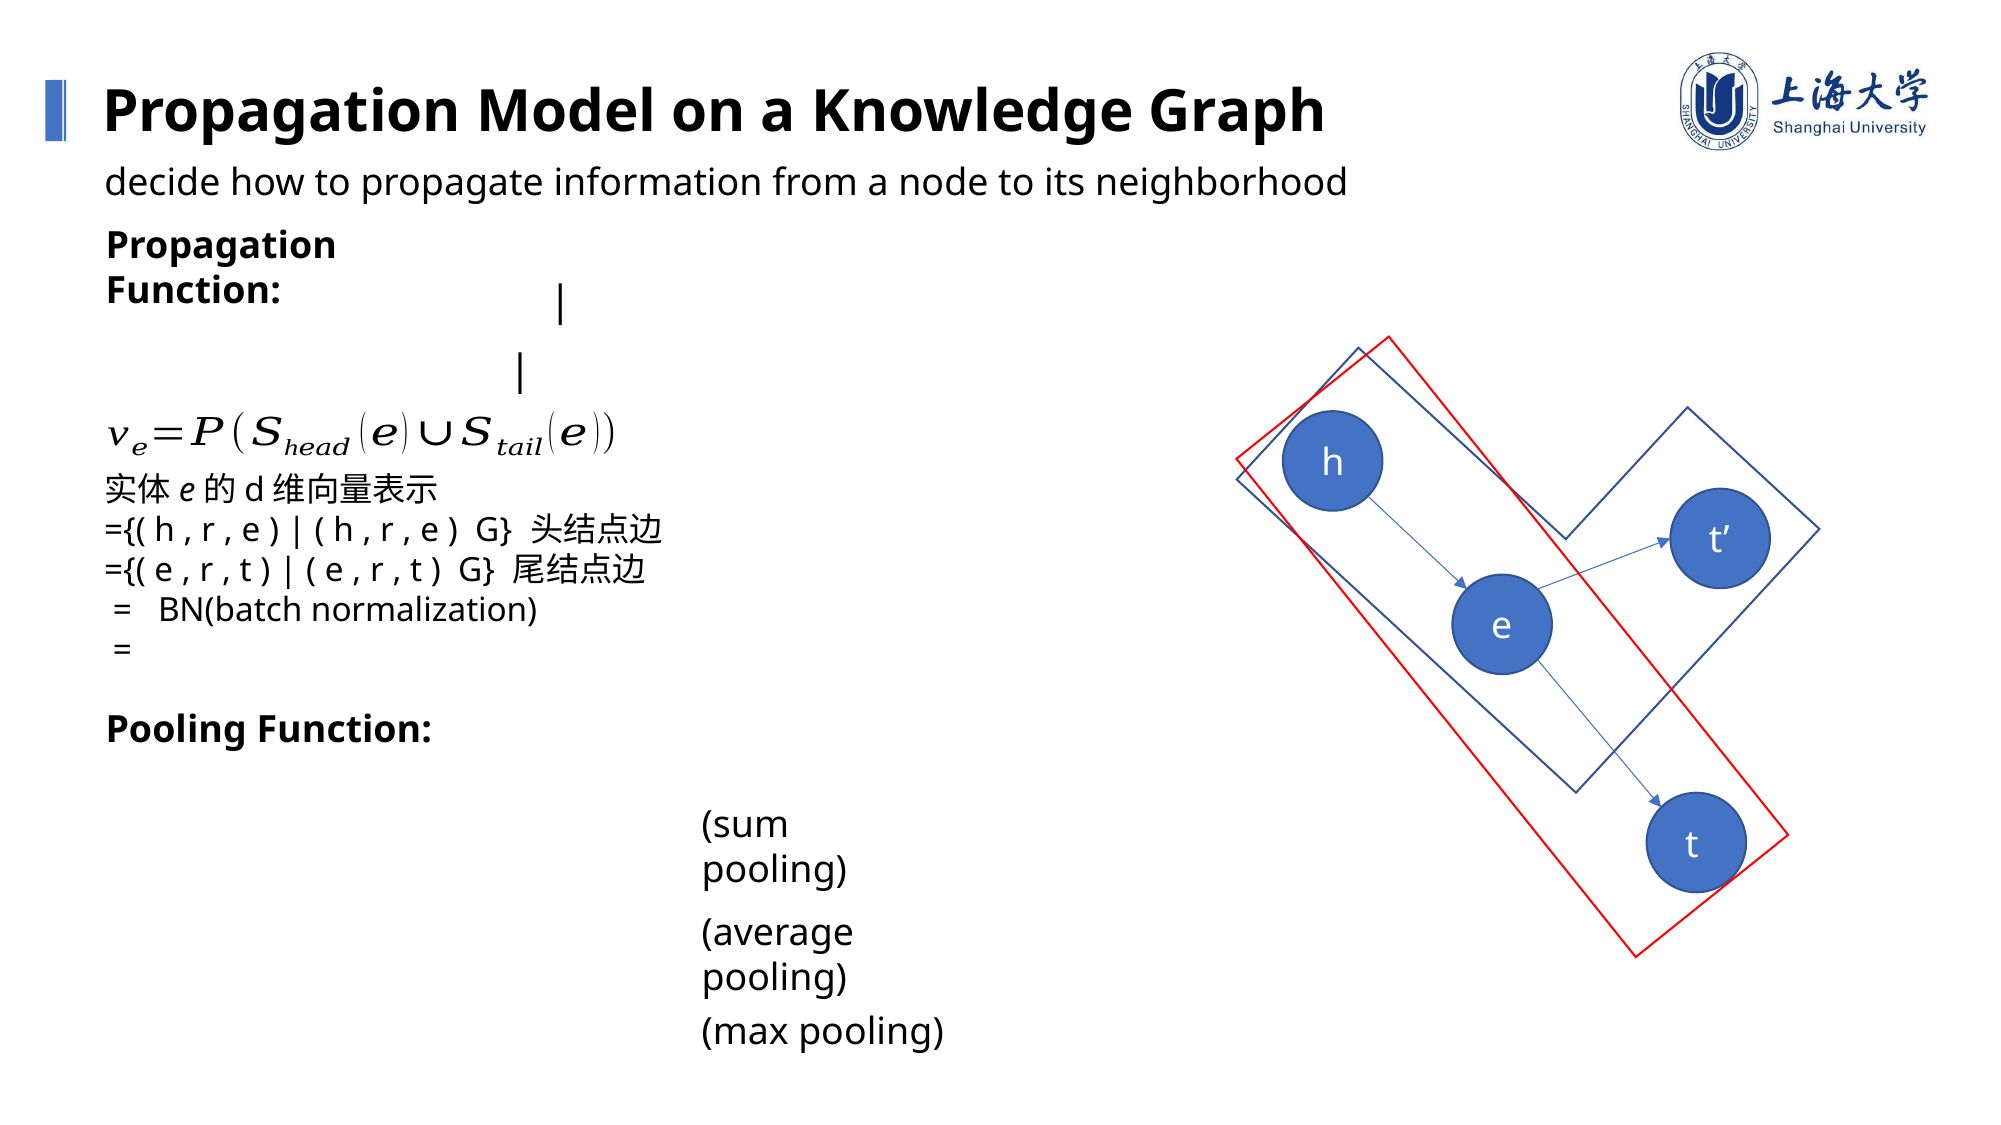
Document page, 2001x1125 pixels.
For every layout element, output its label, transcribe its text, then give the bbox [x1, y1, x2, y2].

text_box Propagation Function: [90, 213, 494, 319]
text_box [90, 697, 1283, 1071]
text_box decide how to propagate information from a node to its neighborhood [89, 150, 1390, 210]
text_box [1513, 405, 1821, 585]
text_box [1235, 470, 1296, 536]
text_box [1646, 792, 1747, 893]
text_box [104, 274, 1017, 460]
text_box [1662, 675, 1790, 870]
text_box [1312, 346, 1366, 396]
list Propagation Model on a Knowledge Graph [87, 74, 1440, 143]
text_box [1234, 335, 1718, 959]
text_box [1452, 574, 1552, 675]
picture [1669, 49, 1936, 153]
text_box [1537, 538, 1671, 590]
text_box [1670, 488, 1770, 589]
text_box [1537, 659, 1662, 808]
text_box [1595, 589, 1766, 689]
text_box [1367, 496, 1467, 590]
